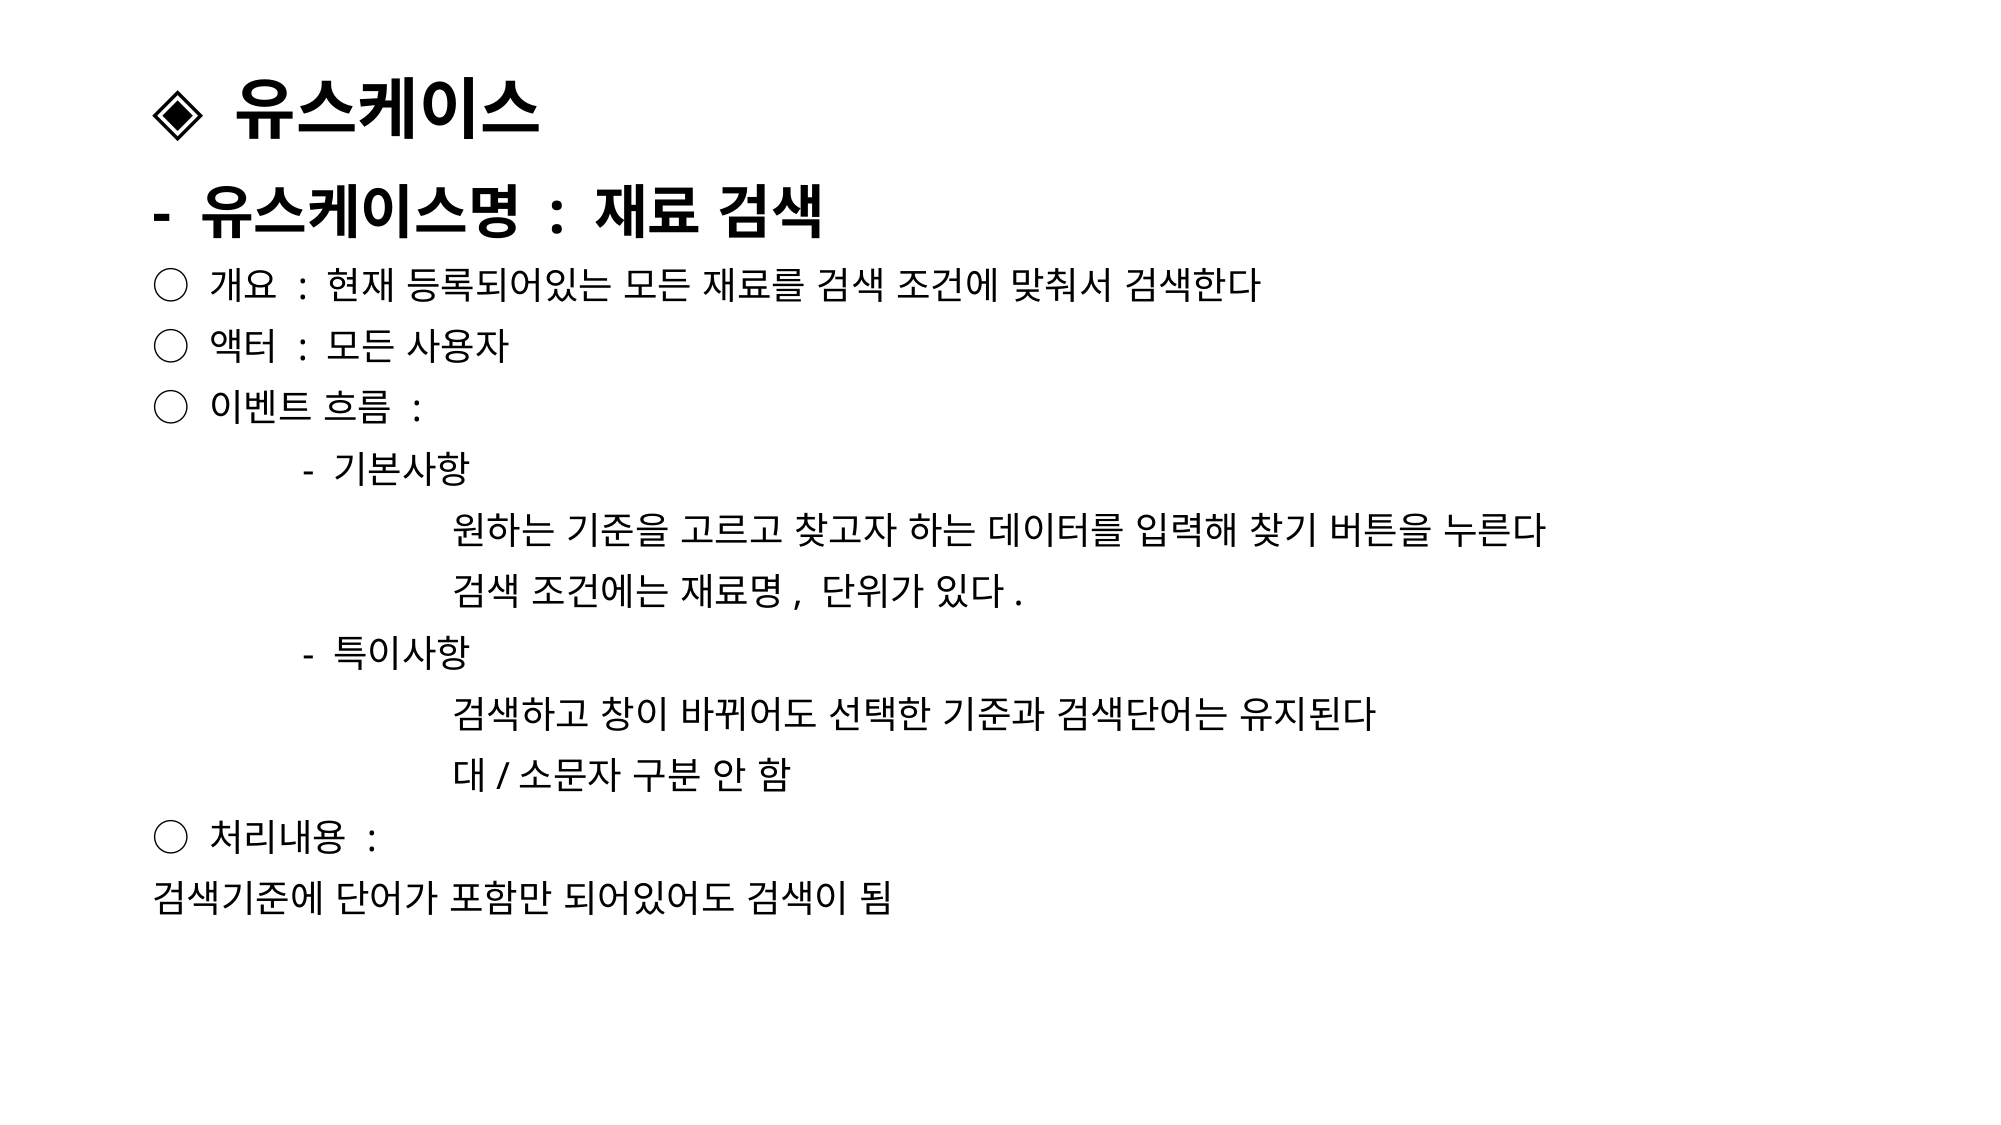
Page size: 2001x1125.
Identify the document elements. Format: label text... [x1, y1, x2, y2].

title ◈ 유스케이스 [137, 59, 1863, 164]
list - 유스케이스명 : 재료 검색 ○ 개요 : 현재 등록되어있는 모든 재료를 검색 조건에 맞춰서 검색한다 ○ 액터 : 모든 사용자 ○ 이벤트 흐름 : - 기본사항 원하는 기준을 고르고 찾고자 하는 데이터를 입력해 찾기 버튼을 누른다 검색 조건에는 재료명, 단위가 있다. - 특이사항 검색하고 창이 바뀌어도 선택한 기준과 검색단어는 유지된다 대/소문자 구분 안 함 ○ 처리내용 : 검색기준에 단어가 포함만 되어있어도 검색이 됨 [137, 175, 1863, 1014]
